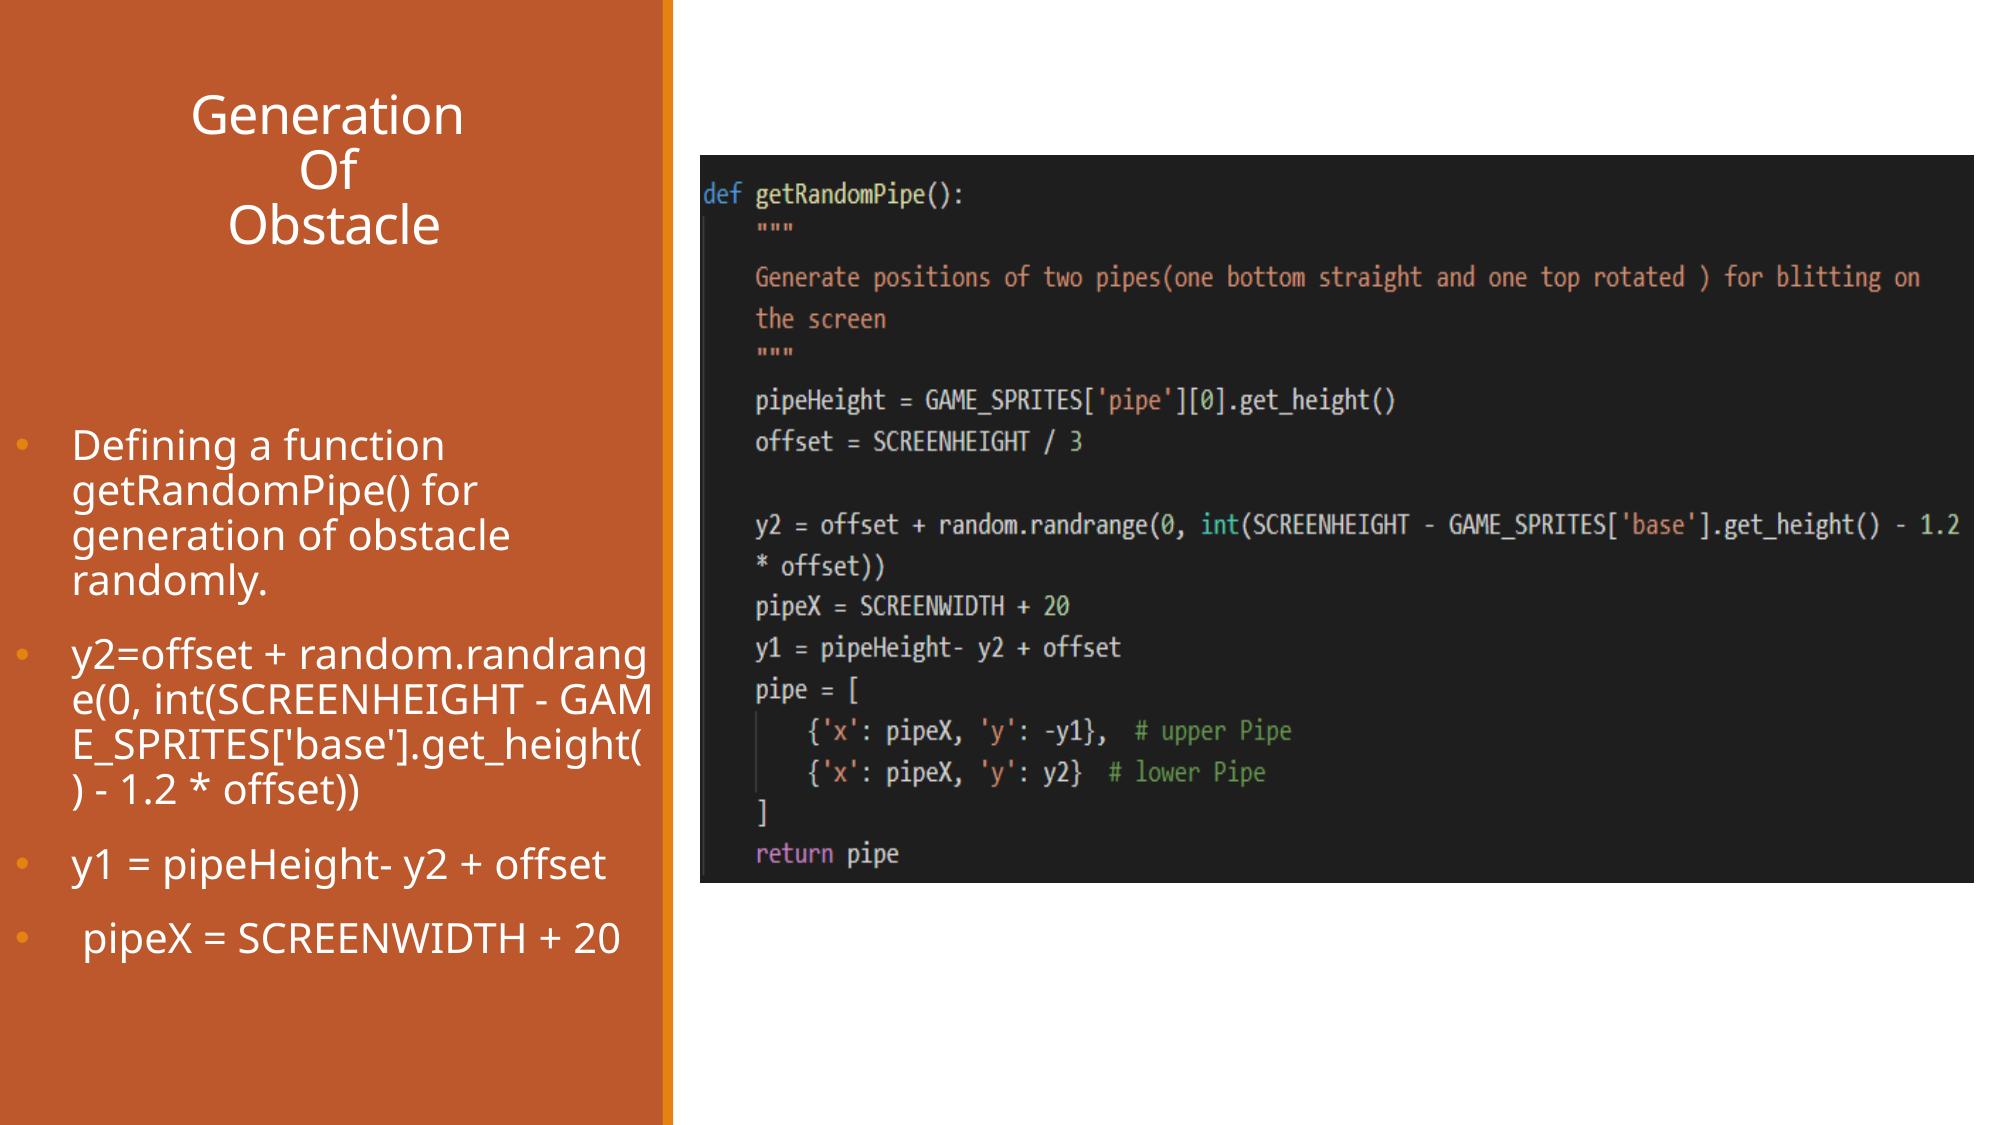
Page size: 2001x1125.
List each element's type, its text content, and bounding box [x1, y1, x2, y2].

title Generation Of Obstacle [0, 80, 688, 264]
list Defining a function getRandomPipe() for generation of obstacle randomly. y2=offset + random.randrange(0, int(SCREENHEIGHT - GAME_SPRITES['base'].get_height() - 1.2 * offset)) y1 = pipeHeight- y2 + offset pipeX = SCREENWIDTH + 20 [0, 337, 670, 991]
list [699, 155, 1974, 883]
